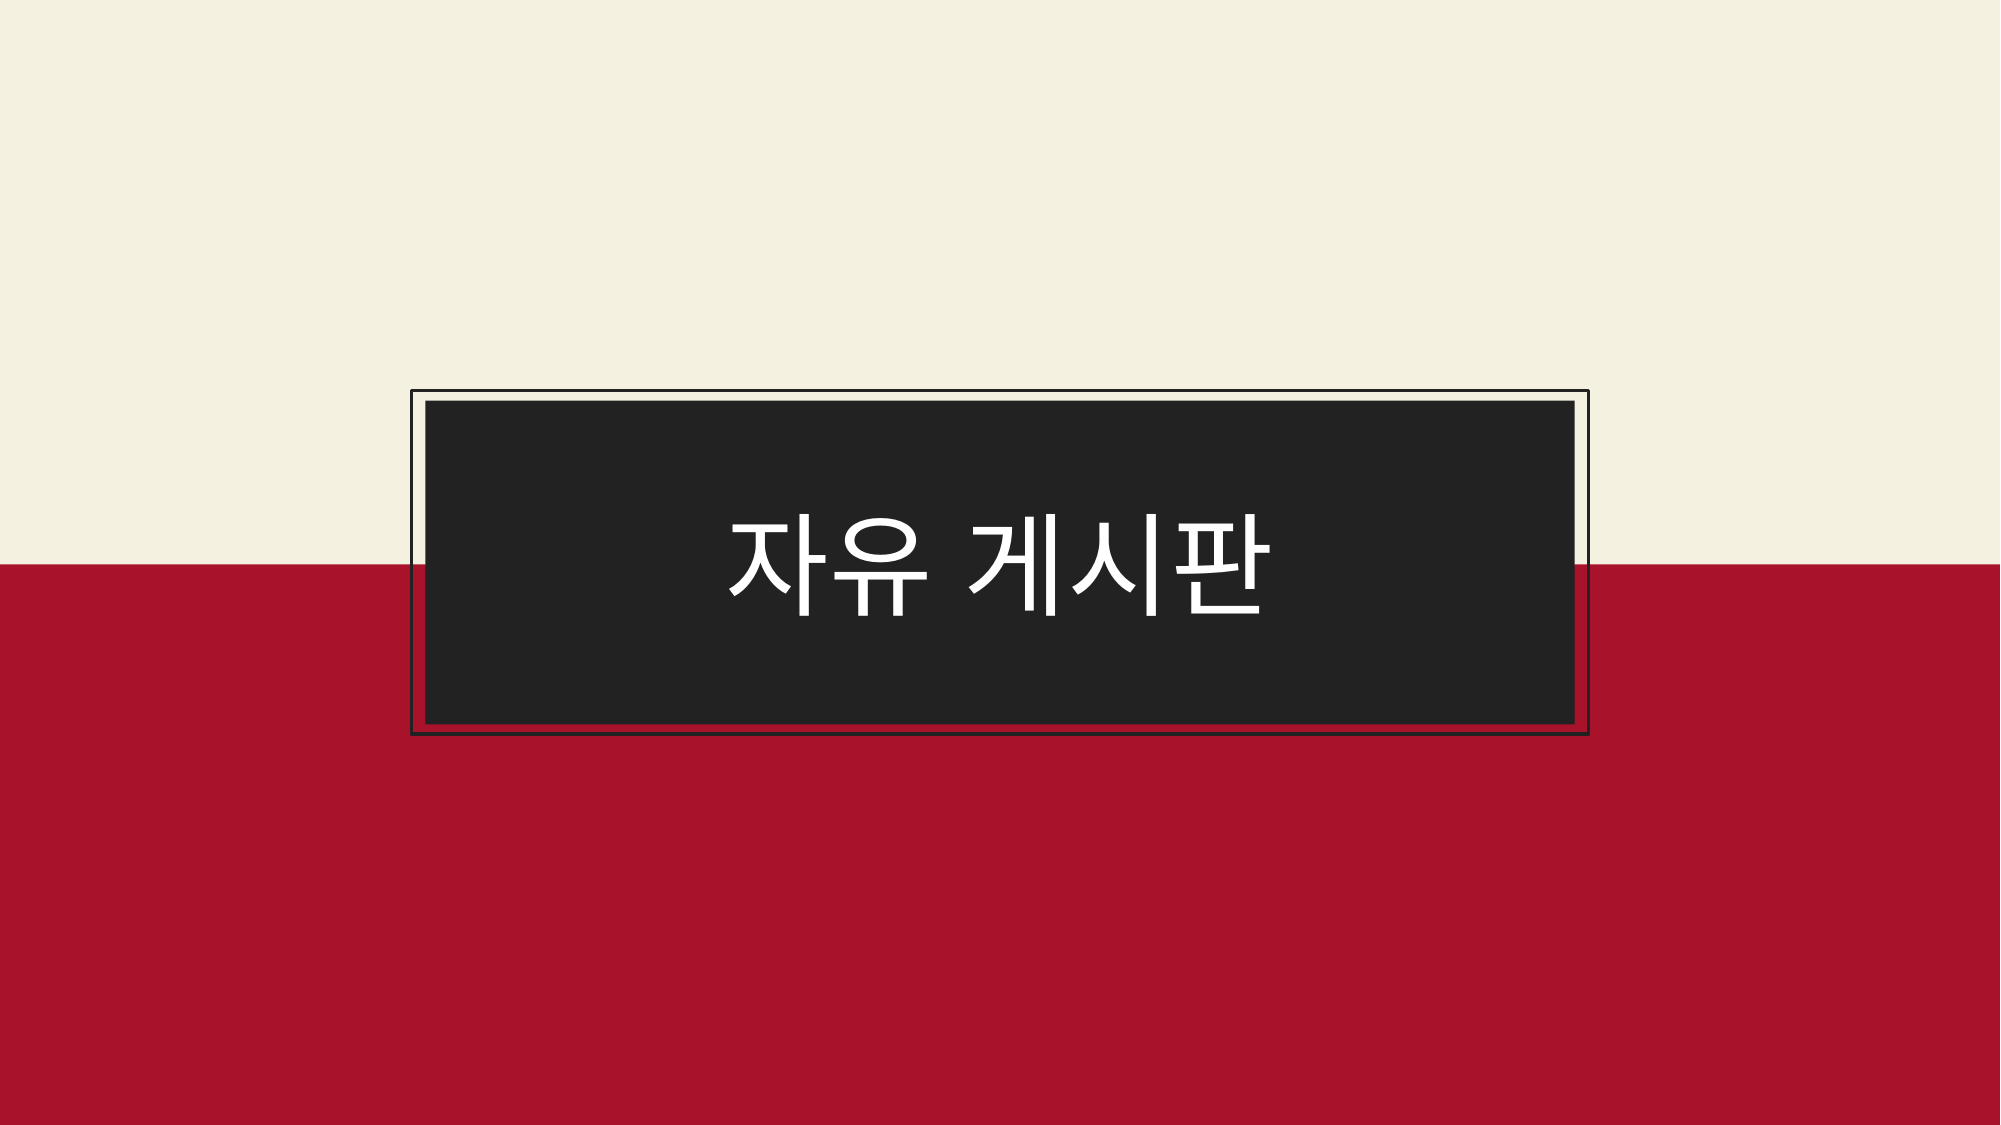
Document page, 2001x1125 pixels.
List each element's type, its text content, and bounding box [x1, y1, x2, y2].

title 자유 게시판 [425, 400, 1575, 725]
